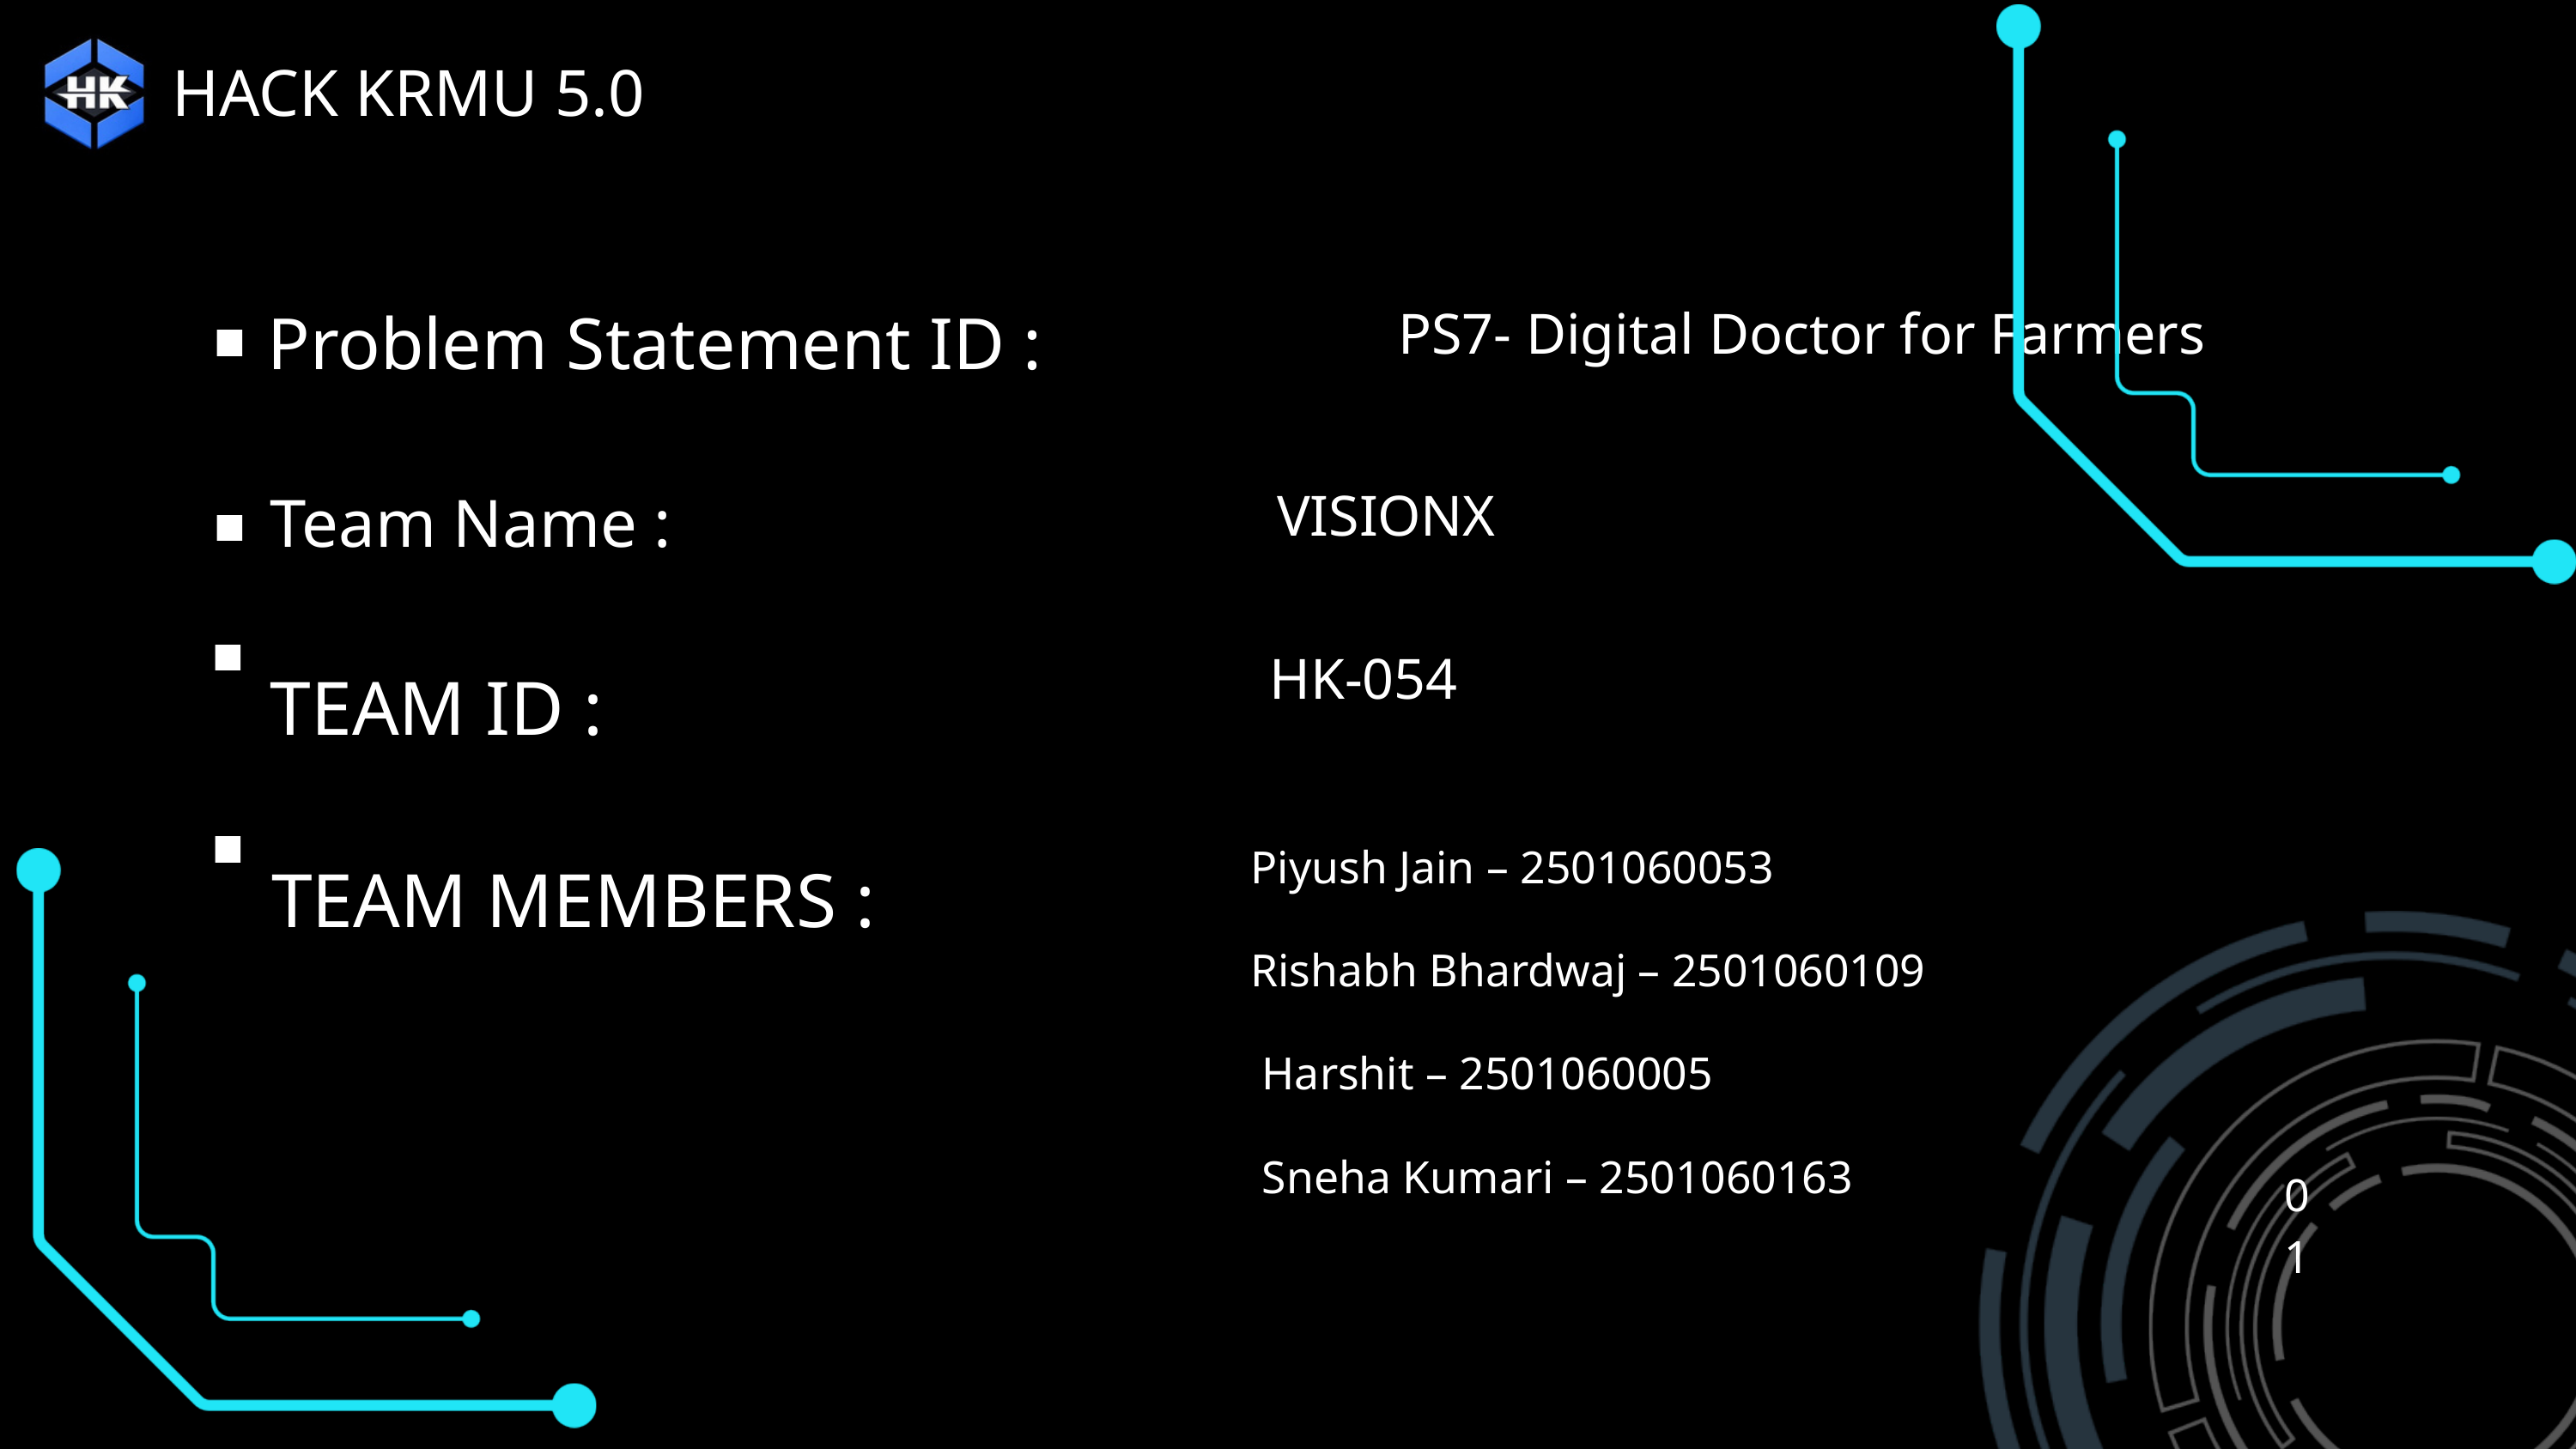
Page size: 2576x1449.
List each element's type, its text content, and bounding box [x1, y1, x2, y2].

text_box [16, 848, 597, 1428]
text_box HACK KRMU 5.0 [177, 39, 685, 130]
text_box [1996, 4, 2576, 585]
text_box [215, 294, 2366, 1280]
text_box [16, 18, 173, 175]
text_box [1972, 911, 2576, 1449]
